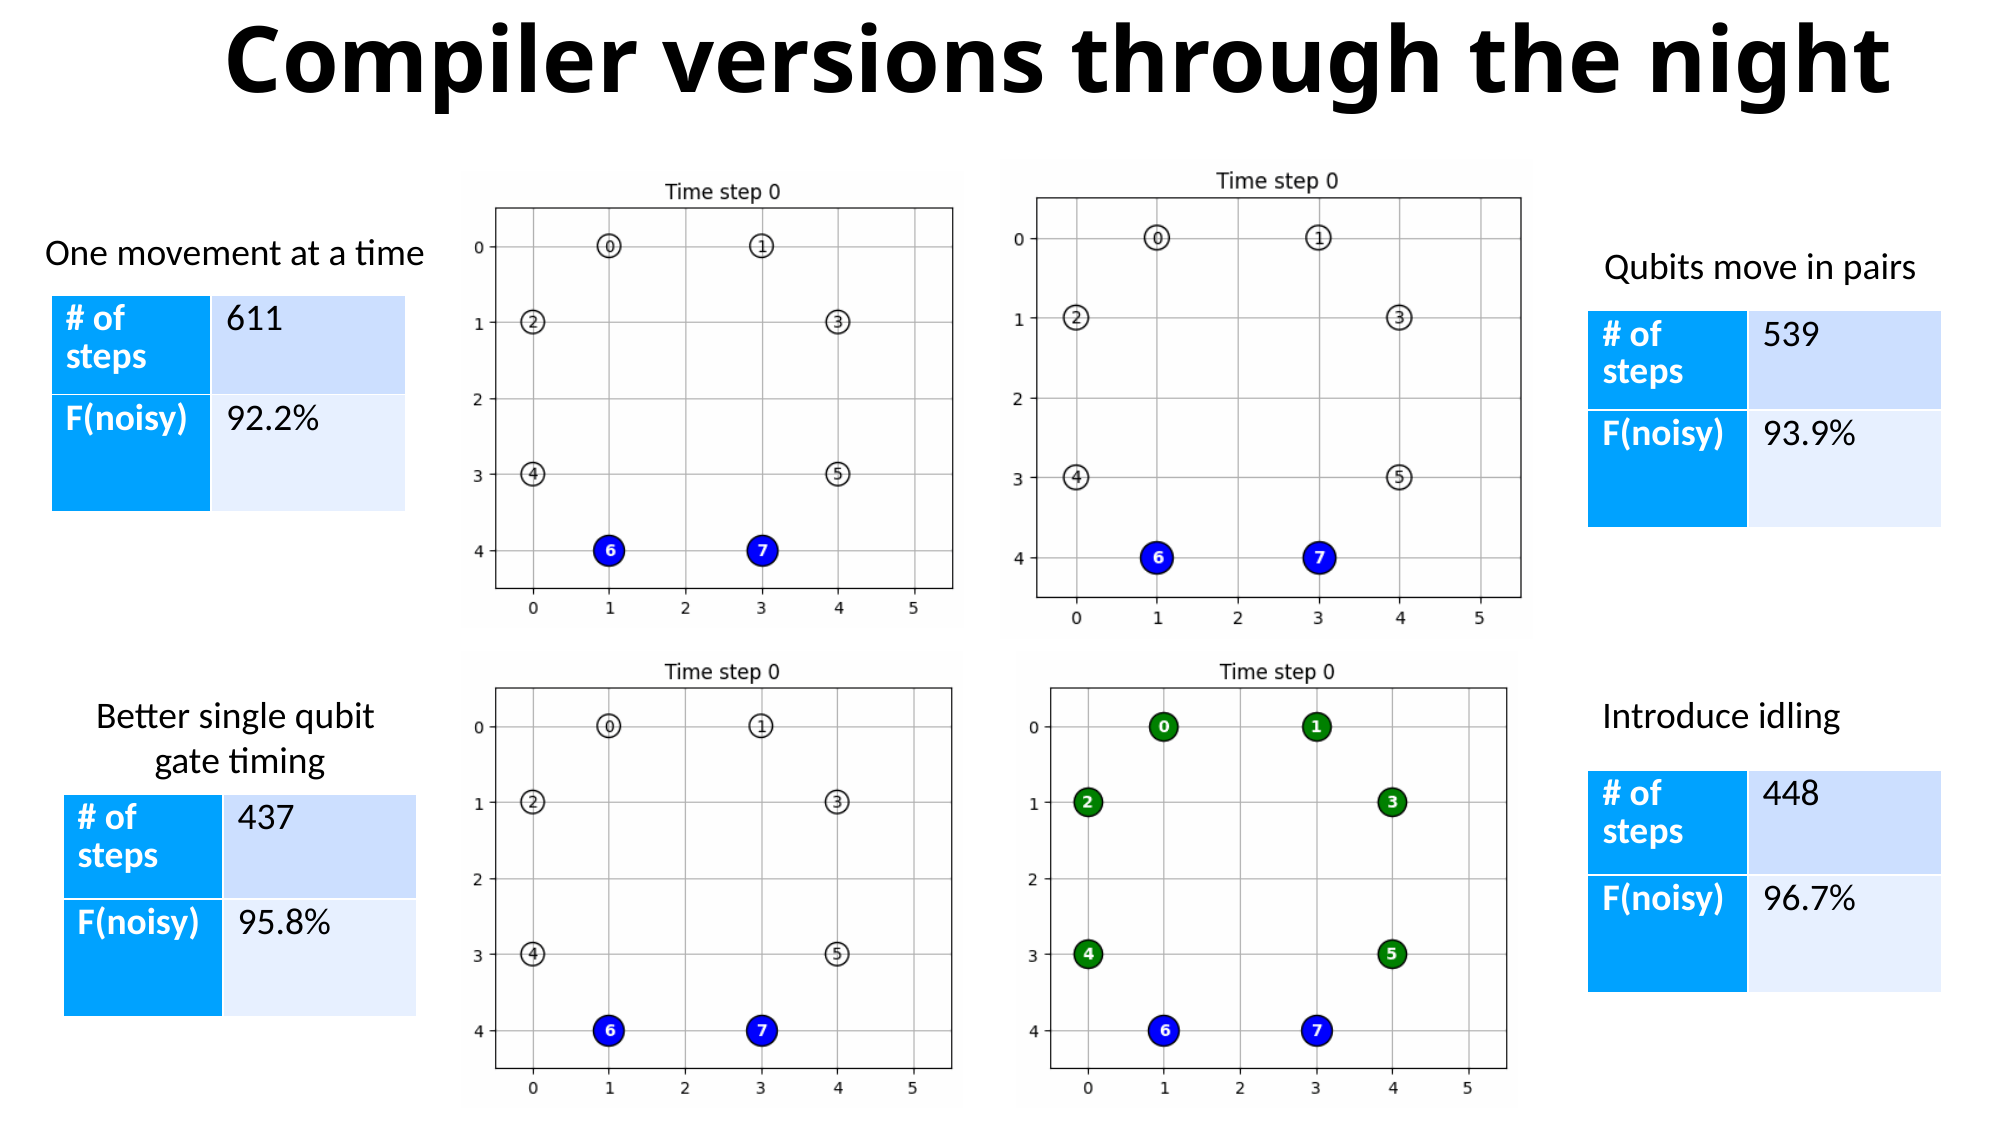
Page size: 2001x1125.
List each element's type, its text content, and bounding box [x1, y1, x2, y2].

table_cell F(noisy) [1588, 876, 1747, 992]
table_header # of steps [1588, 311, 1747, 409]
picture [461, 651, 963, 1108]
picture [461, 171, 964, 628]
title Compiler versions through the night [208, 0, 1934, 172]
table_cell 92.2% [212, 395, 405, 511]
text_box Better single qubit gate timing [55, 683, 425, 789]
table_header # of steps [64, 795, 222, 898]
table_cell F(noisy) [52, 395, 210, 511]
table_header 437 [224, 795, 416, 898]
table_cell 93.9% [1749, 411, 1941, 527]
text_box One movement at a time [30, 220, 441, 281]
picture [1000, 159, 1533, 639]
table_header # of steps [52, 296, 210, 394]
table_cell F(noisy) [64, 900, 222, 1016]
table_cell 95.8% [224, 900, 416, 1016]
text_box Qubits move in pairs [1589, 234, 1932, 294]
table_cell 96.7% [1749, 876, 1941, 992]
text_box Introduce idling [1587, 683, 2000, 743]
picture [1016, 651, 1518, 1108]
table_header # of steps [1588, 771, 1747, 874]
table_cell F(noisy) [1588, 411, 1747, 527]
table_header 611 [212, 296, 405, 394]
table_header 448 [1749, 771, 1941, 874]
table_header 539 [1749, 311, 1941, 409]
